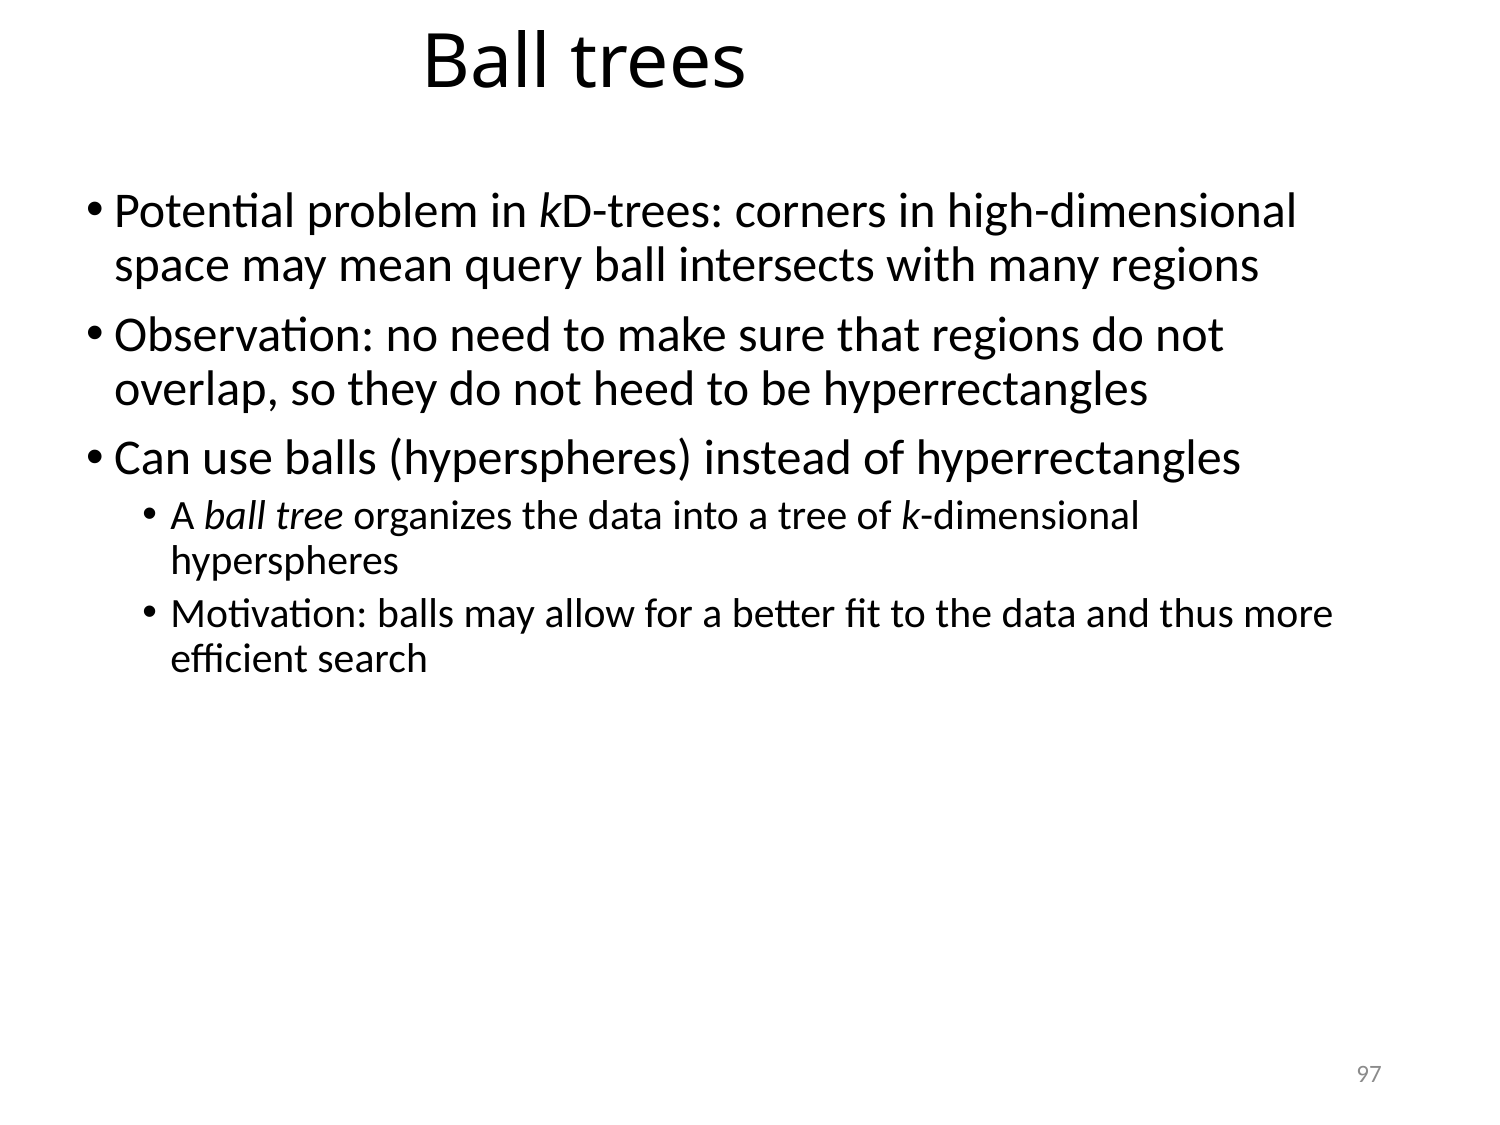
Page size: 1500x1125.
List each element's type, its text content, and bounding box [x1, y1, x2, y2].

slide_number 97 [1059, 1042, 1397, 1103]
list Potential problem in kD-trees: corners in high-dimensional space may mean query ball intersects with many regions Observation: no need to make sure that regions do not overlap, so they do not heed to be hyperrectangles Can use balls (hyperspheres) instead of hyperrectangles A ball tree organizes the data into a tree of k-dimensional hyperspheres Motivation: balls may allow for a better fit to the data and thus more efficient search [70, 177, 1350, 830]
title Ball trees [406, 0, 1420, 158]
